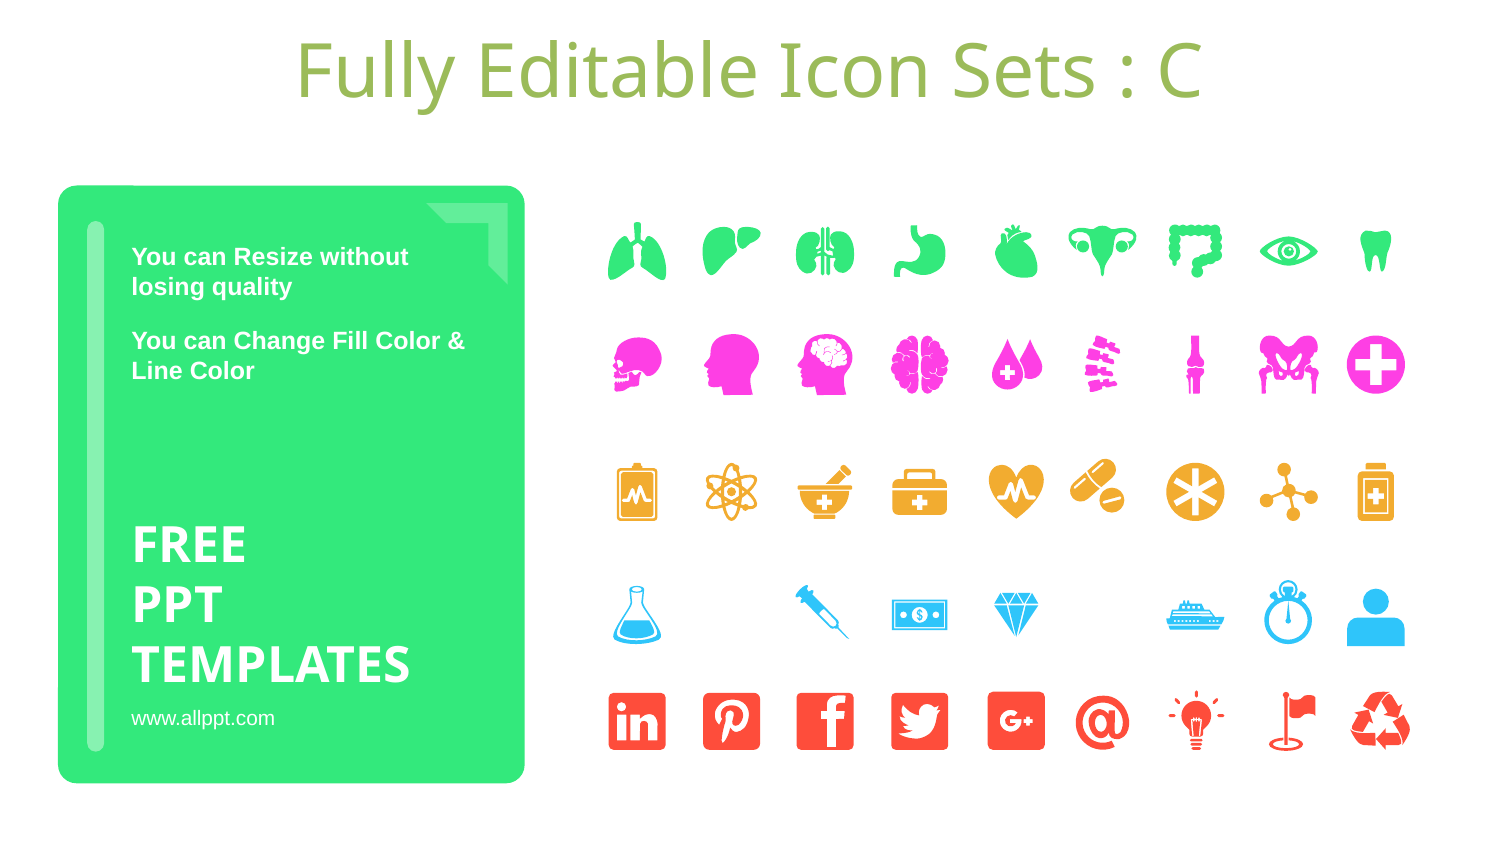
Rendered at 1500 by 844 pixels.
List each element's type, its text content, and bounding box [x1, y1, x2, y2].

text_box [1066, 223, 1139, 279]
text_box You can Change Fill Color & Line Color [116, 317, 482, 392]
text_box [1166, 711, 1178, 720]
text_box [1184, 333, 1207, 396]
text_box [1344, 333, 1408, 396]
text_box [891, 223, 948, 279]
text_box Fully Editable Icon Sets : C [0, 20, 1500, 114]
text_box [1267, 689, 1318, 753]
text_box [1067, 456, 1127, 515]
text_box You can Resize without losing quality [116, 233, 482, 308]
text_box [890, 597, 950, 632]
text_box www.allppt.com [116, 707, 482, 737]
text_box [700, 224, 763, 278]
text_box [1256, 333, 1321, 396]
text_box [606, 690, 668, 752]
text_box [1164, 460, 1227, 524]
text_box FREE PPT TEMPLATES [116, 498, 482, 707]
text_box [1345, 586, 1407, 649]
text_box [611, 583, 664, 647]
text_box [703, 460, 760, 523]
text_box [1257, 234, 1320, 268]
text_box [993, 222, 1040, 280]
text_box [610, 335, 664, 394]
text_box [1081, 335, 1121, 400]
text_box [989, 336, 1045, 392]
text_box [1172, 688, 1220, 752]
text_box [793, 224, 857, 278]
text_box [986, 462, 1046, 521]
text_box [794, 690, 856, 752]
text_box [1257, 460, 1320, 524]
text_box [703, 329, 762, 396]
text_box [890, 466, 950, 517]
text_box [793, 582, 852, 641]
text_box [985, 689, 1048, 752]
text_box [888, 333, 951, 396]
text_box [1215, 711, 1227, 720]
text_box [1262, 578, 1315, 647]
text_box [1164, 598, 1227, 632]
text_box [1348, 689, 1412, 752]
text_box [992, 590, 1041, 640]
text_box [1166, 222, 1225, 280]
text_box [795, 332, 855, 398]
text_box [889, 690, 951, 752]
text_box [795, 462, 855, 522]
text_box [1355, 460, 1397, 524]
text_box [1073, 693, 1132, 752]
text_box [614, 460, 660, 524]
text_box [605, 219, 669, 283]
text_box [1358, 228, 1394, 274]
text_box [701, 690, 763, 752]
